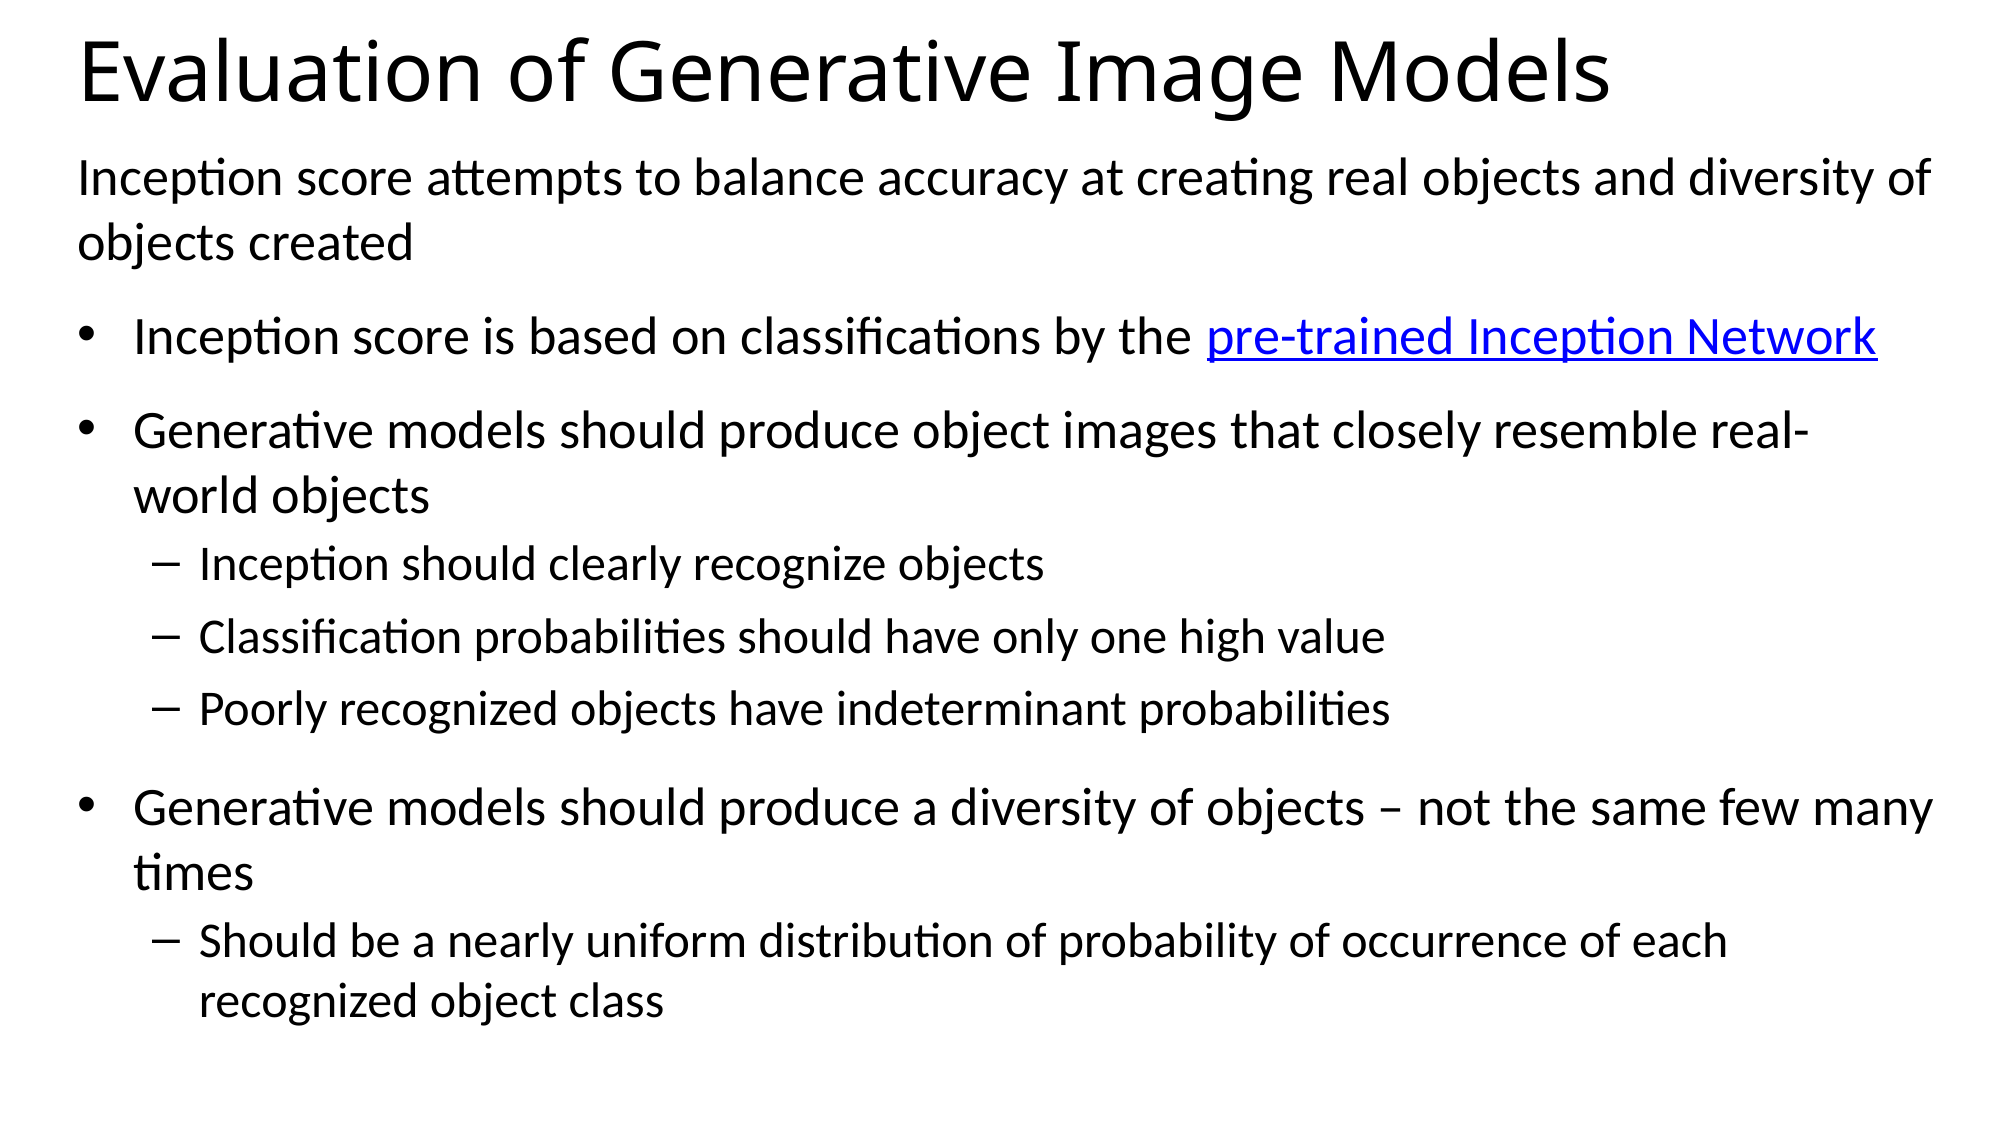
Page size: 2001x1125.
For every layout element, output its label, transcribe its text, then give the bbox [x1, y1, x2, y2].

title Evaluation of Generative Image Models [62, 29, 1953, 133]
list Inception score attempts to balance accuracy at creating real objects and diversity of objects created Inception score is based on classifications by the pre-trained Inception Network Generative models should produce object images that closely resemble real-world objects Inception should clearly recognize objects Classification probabilities should have only one high value Poorly recognized objects have indeterminant probabilities Generative models should produce a diversity of objects – not the same few many times Should be a nearly uniform distribution of probability of occurrence of each recognized object class [62, 133, 1953, 1048]
